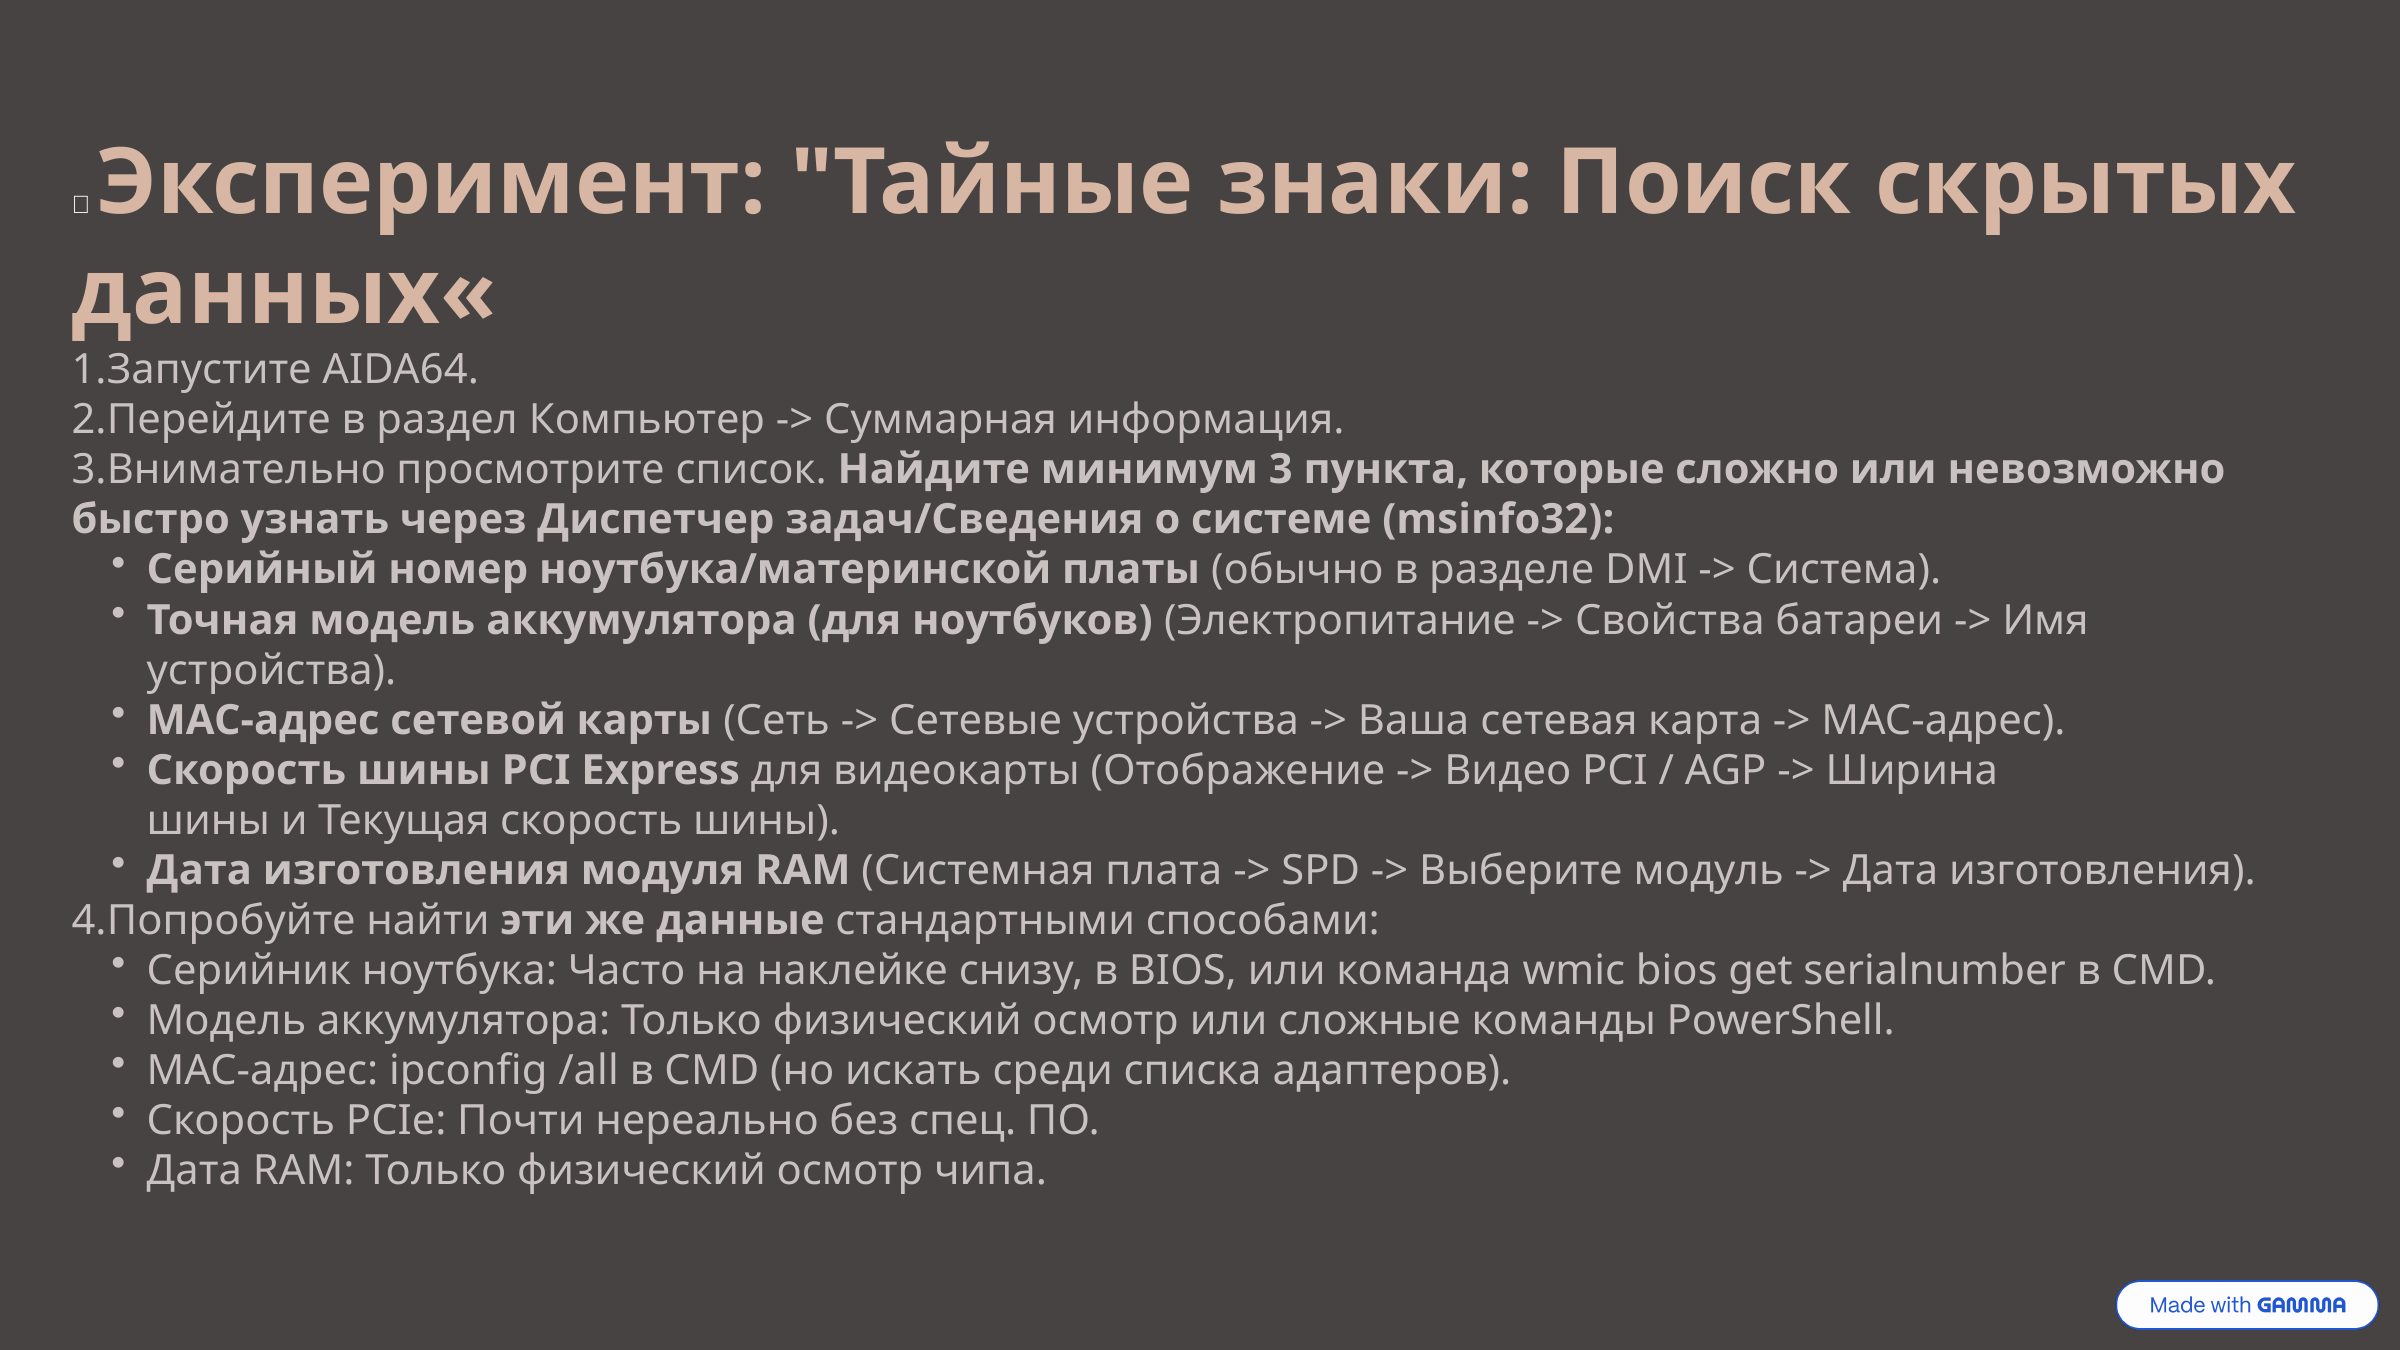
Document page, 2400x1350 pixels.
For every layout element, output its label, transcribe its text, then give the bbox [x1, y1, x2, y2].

text_box 💥 Эксперимент: "Тайные знаки: Поиск скрытых данных« Запустите AIDA64. Перейдите в раздел Компьютер -> Суммарная информация. Внимательно просмотрите список. Найдите минимум 3 пункта, которые сложно или невозможно быстро узнать через Диспетчер задач/Сведения о системе (msinfo32): Серийный номер ноутбука/материнской платы (обычно в разделе DMI -> Система). Точная модель аккумулятора (для ноутбуков) (Электропитание -> Свойства батареи -> Имя устройства). MAC-адрес сетевой карты (Сеть -> Сетевые устройства -> Ваша сетевая карта -> MAC-адрес). Скорость шины PCI Express для видеокарты (Отображение -> Видео PCI / AGP -> Ширина шины и Текущая скорость шины). Дата изготовления модуля RAM (Системная плата -> SPD -> Выберите модуль -> Дата изготовления). Попробуйте найти эти же данные стандартными способами: Серийник ноутбука: Часто на наклейке снизу, в BIOS, или команда wmic bios get serialnumber в CMD. Модель аккумулятора: Только физический осмотр или сложные команды PowerShell. MAC-адрес: ipconfig /all в CMD (но искать среди списка адаптеров). Скорость PCIe: Почти нереально без спец. ПО. Дата RAM: Только физический осмотр чипа. [56, 114, 2342, 1201]
picture [2106, 1271, 2389, 1339]
